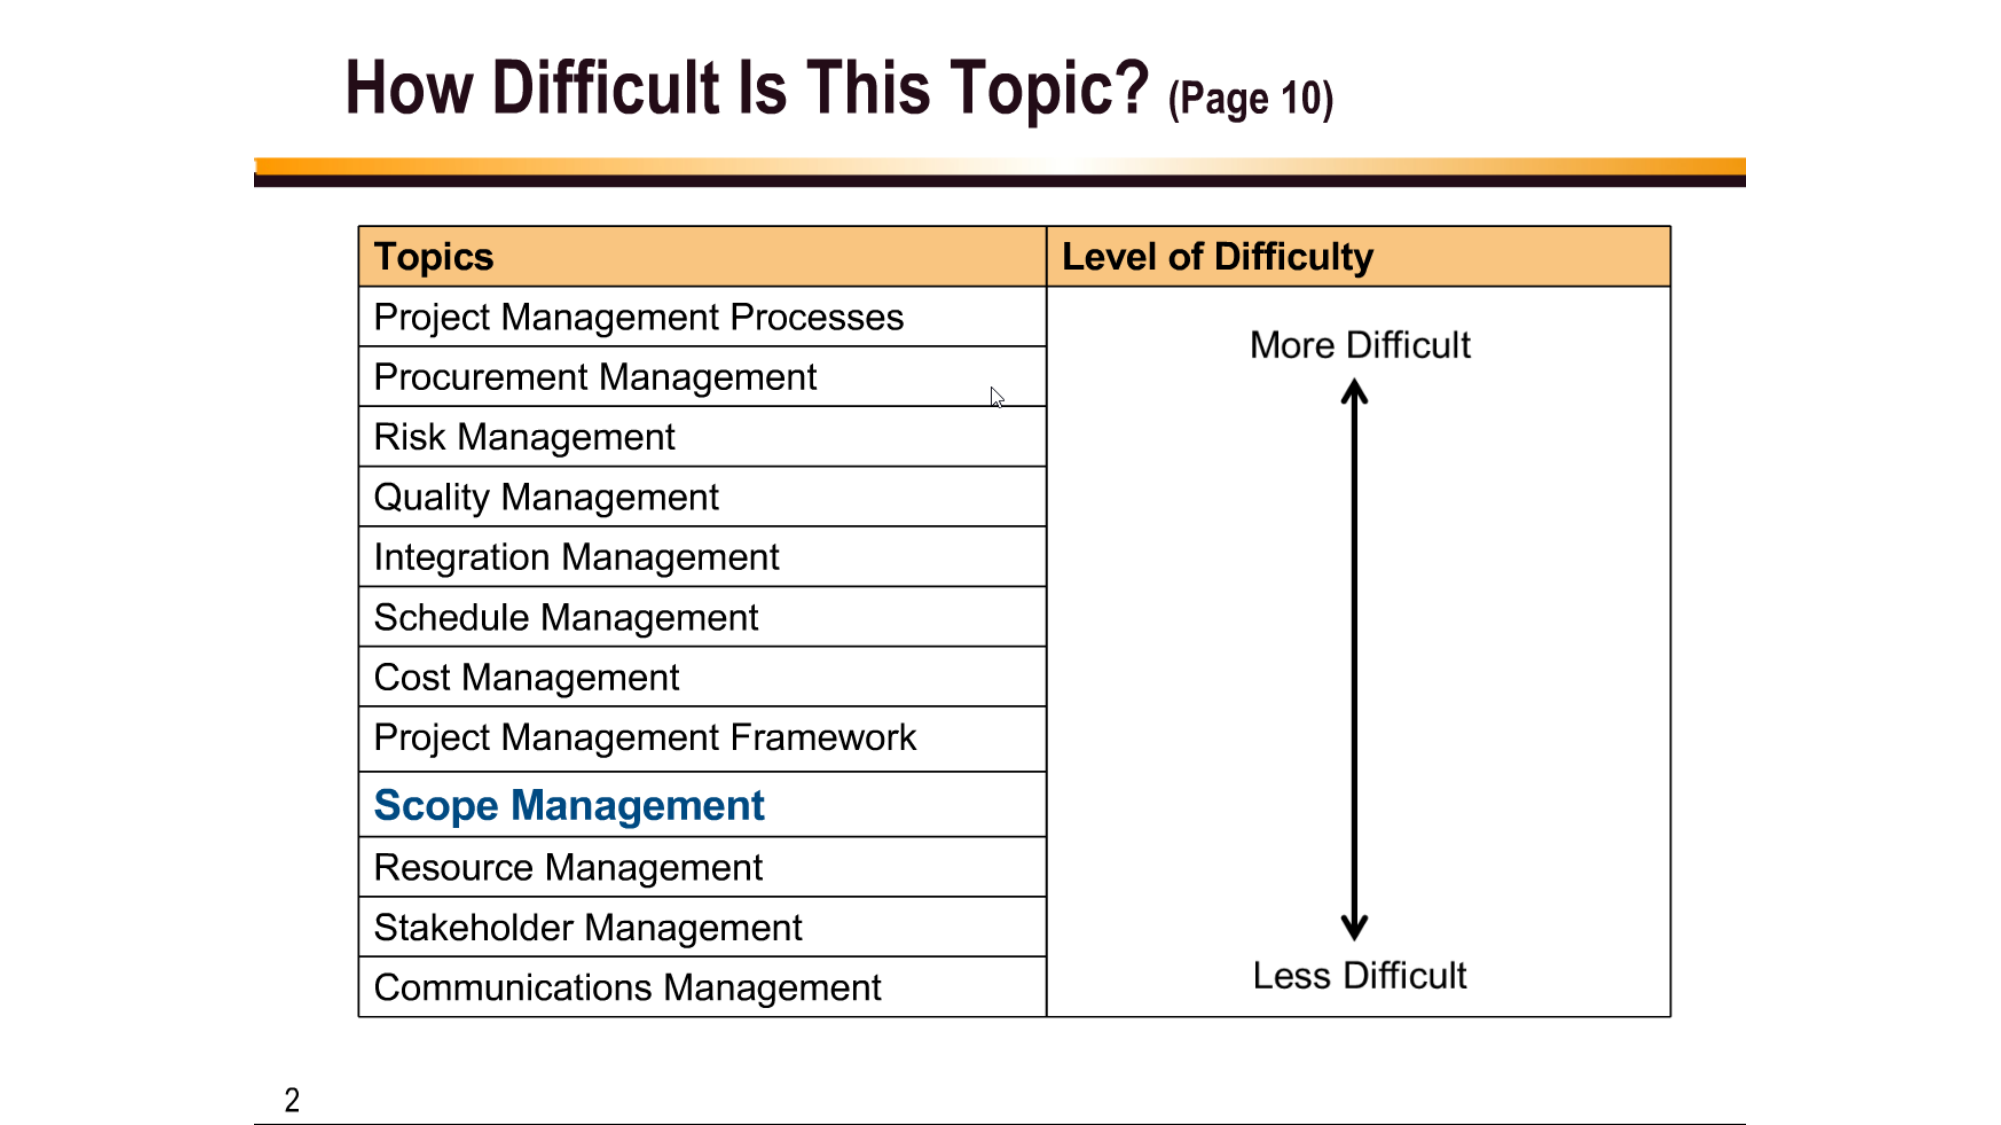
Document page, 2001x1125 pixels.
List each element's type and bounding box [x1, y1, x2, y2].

picture [254, 0, 1746, 1125]
